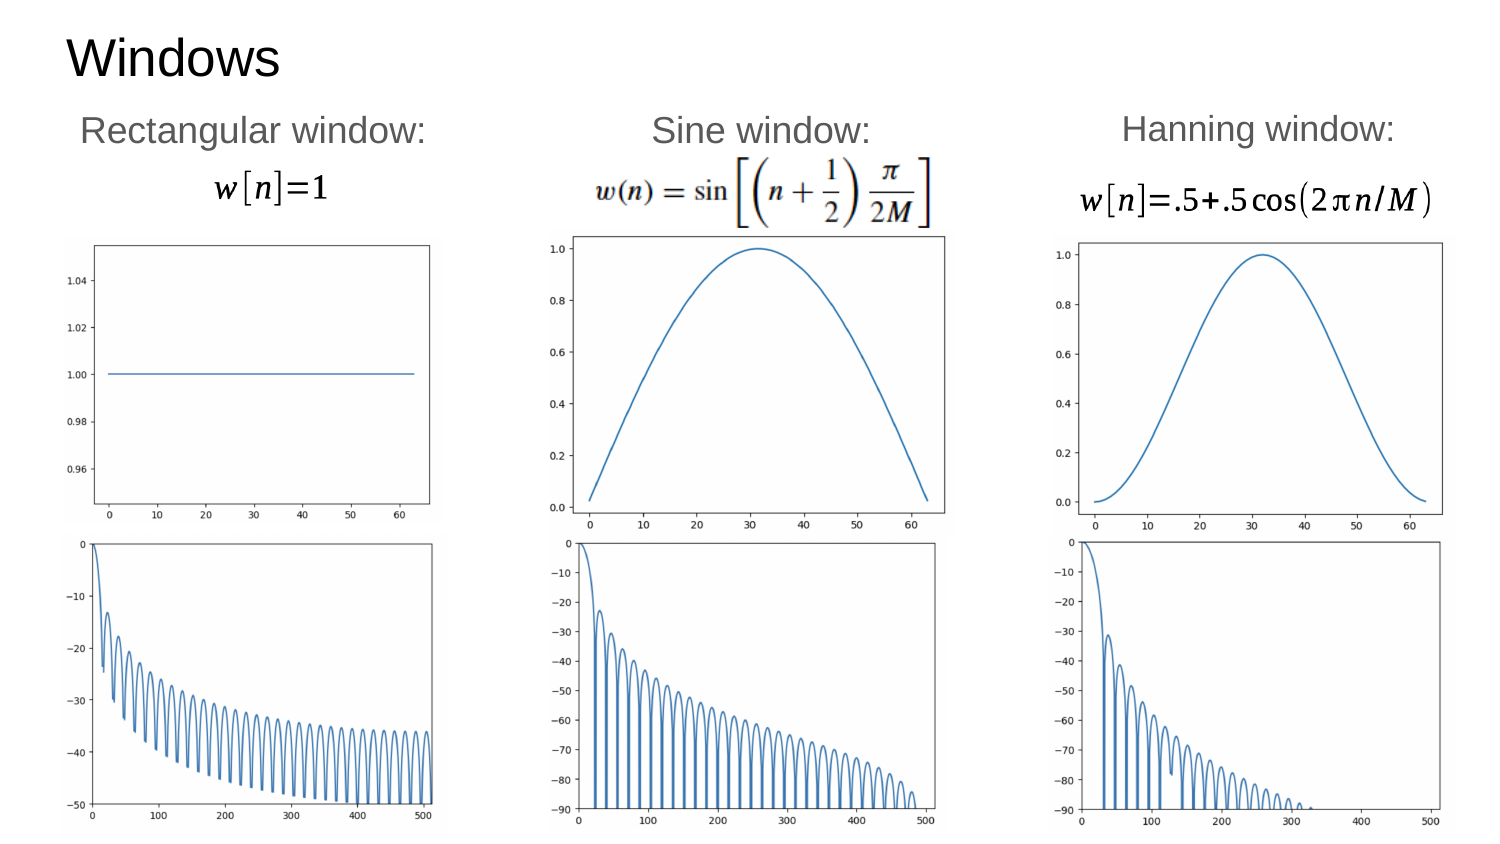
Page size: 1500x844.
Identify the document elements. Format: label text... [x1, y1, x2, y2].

picture [62, 534, 449, 840]
picture [1075, 167, 1434, 229]
title Windows [51, 8, 1449, 103]
list Sine window: [561, 83, 947, 156]
list Rectangular window: [0, 83, 517, 156]
picture [549, 145, 957, 830]
picture [209, 158, 327, 209]
picture [1049, 233, 1456, 833]
picture [64, 236, 442, 524]
list Hanning window: [1034, 83, 1452, 164]
